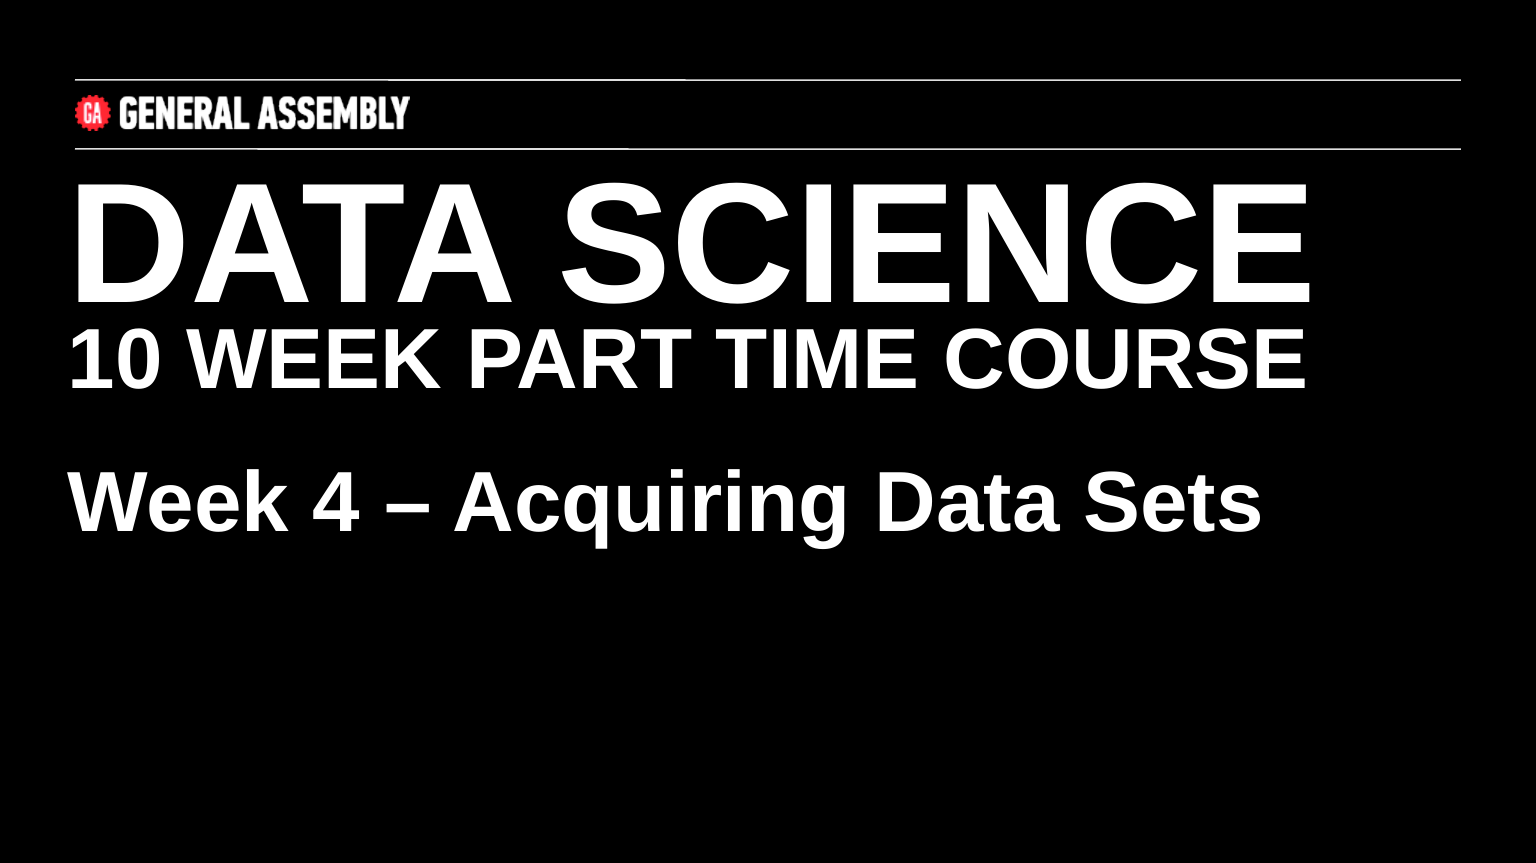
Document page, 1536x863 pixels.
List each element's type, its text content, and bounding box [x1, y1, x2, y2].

picture [74, 94, 410, 132]
title DATA SCIENCE 10 WEEK PART TIME COURSE Week 4 – Acquiring Data Sets [67, 187, 1458, 676]
